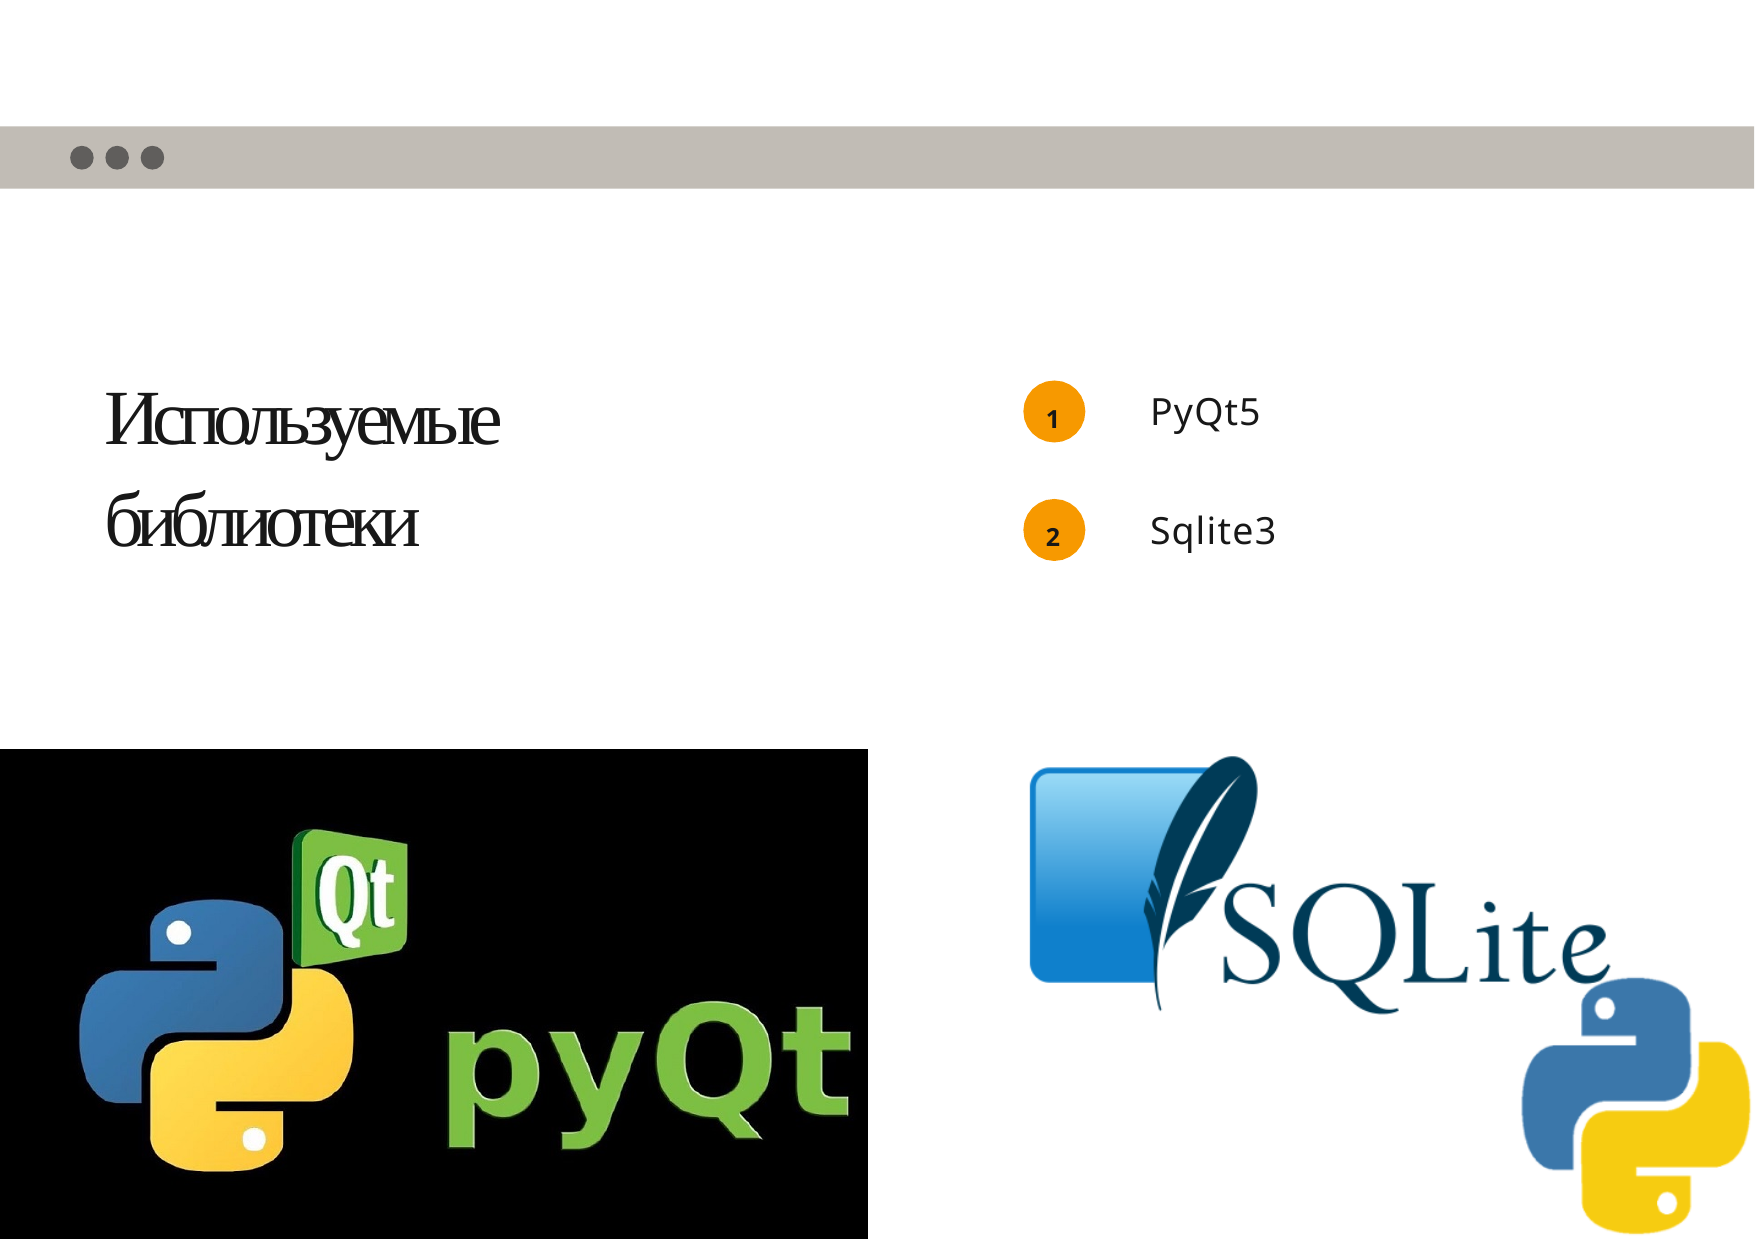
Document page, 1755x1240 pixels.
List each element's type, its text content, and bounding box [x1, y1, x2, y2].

title Используемые библиотеки [102, 357, 694, 567]
picture [1019, 749, 1754, 1240]
text_box 2 [1043, 519, 1065, 552]
text_box [1023, 498, 1086, 561]
text_box 1 [1043, 400, 1065, 434]
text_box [0, 126, 1755, 189]
text_box Sqlite3 [1148, 504, 1289, 552]
picture [0, 749, 868, 1240]
text_box [1023, 380, 1086, 443]
text_box PyQt5 [1148, 385, 1339, 434]
